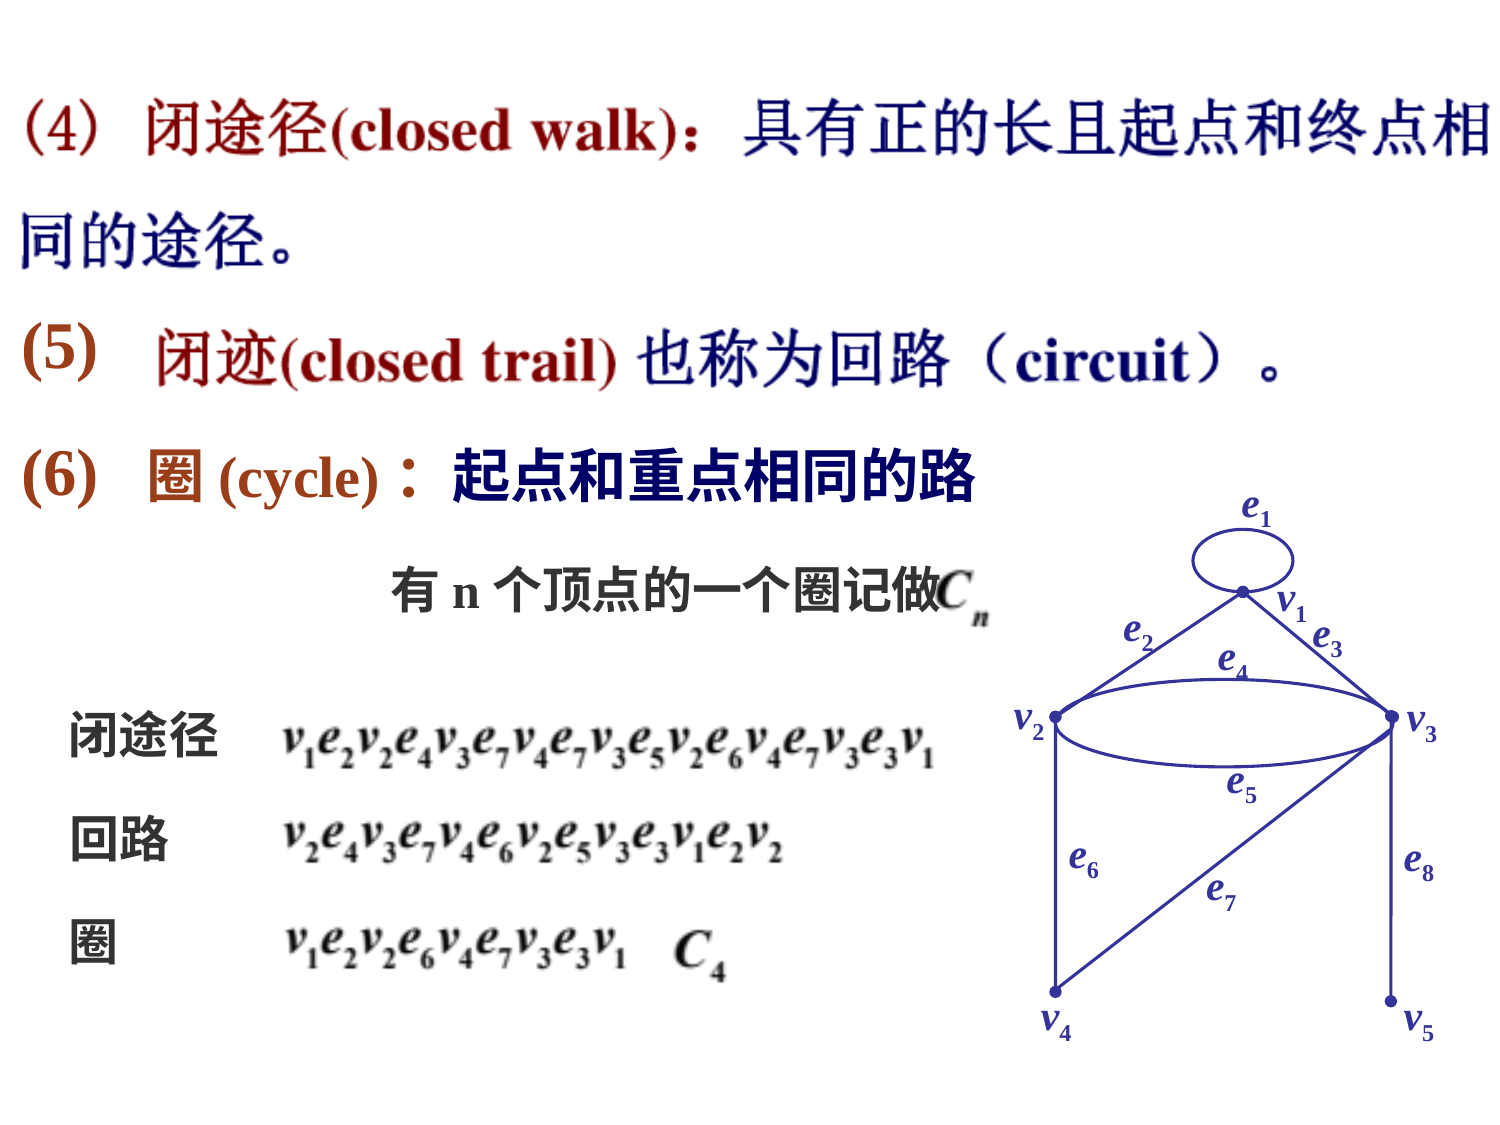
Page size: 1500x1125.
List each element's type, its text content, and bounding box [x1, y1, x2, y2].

text_box 有n个顶点的一个圈记做 [375, 538, 957, 626]
text_box 回路 [54, 788, 185, 875]
text_box 闭途径 [54, 684, 234, 772]
text_box 圈 [53, 891, 134, 978]
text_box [997, 467, 1454, 1048]
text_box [280, 897, 632, 975]
text_box (5) [6, 292, 114, 390]
picture [0, 75, 1500, 284]
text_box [277, 696, 936, 774]
picture [147, 302, 1300, 407]
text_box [930, 552, 992, 634]
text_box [669, 910, 730, 988]
text_box 圈(cycle)：起点和重点相同的路 [131, 417, 992, 517]
text_box (6) [6, 405, 114, 517]
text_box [277, 790, 786, 869]
